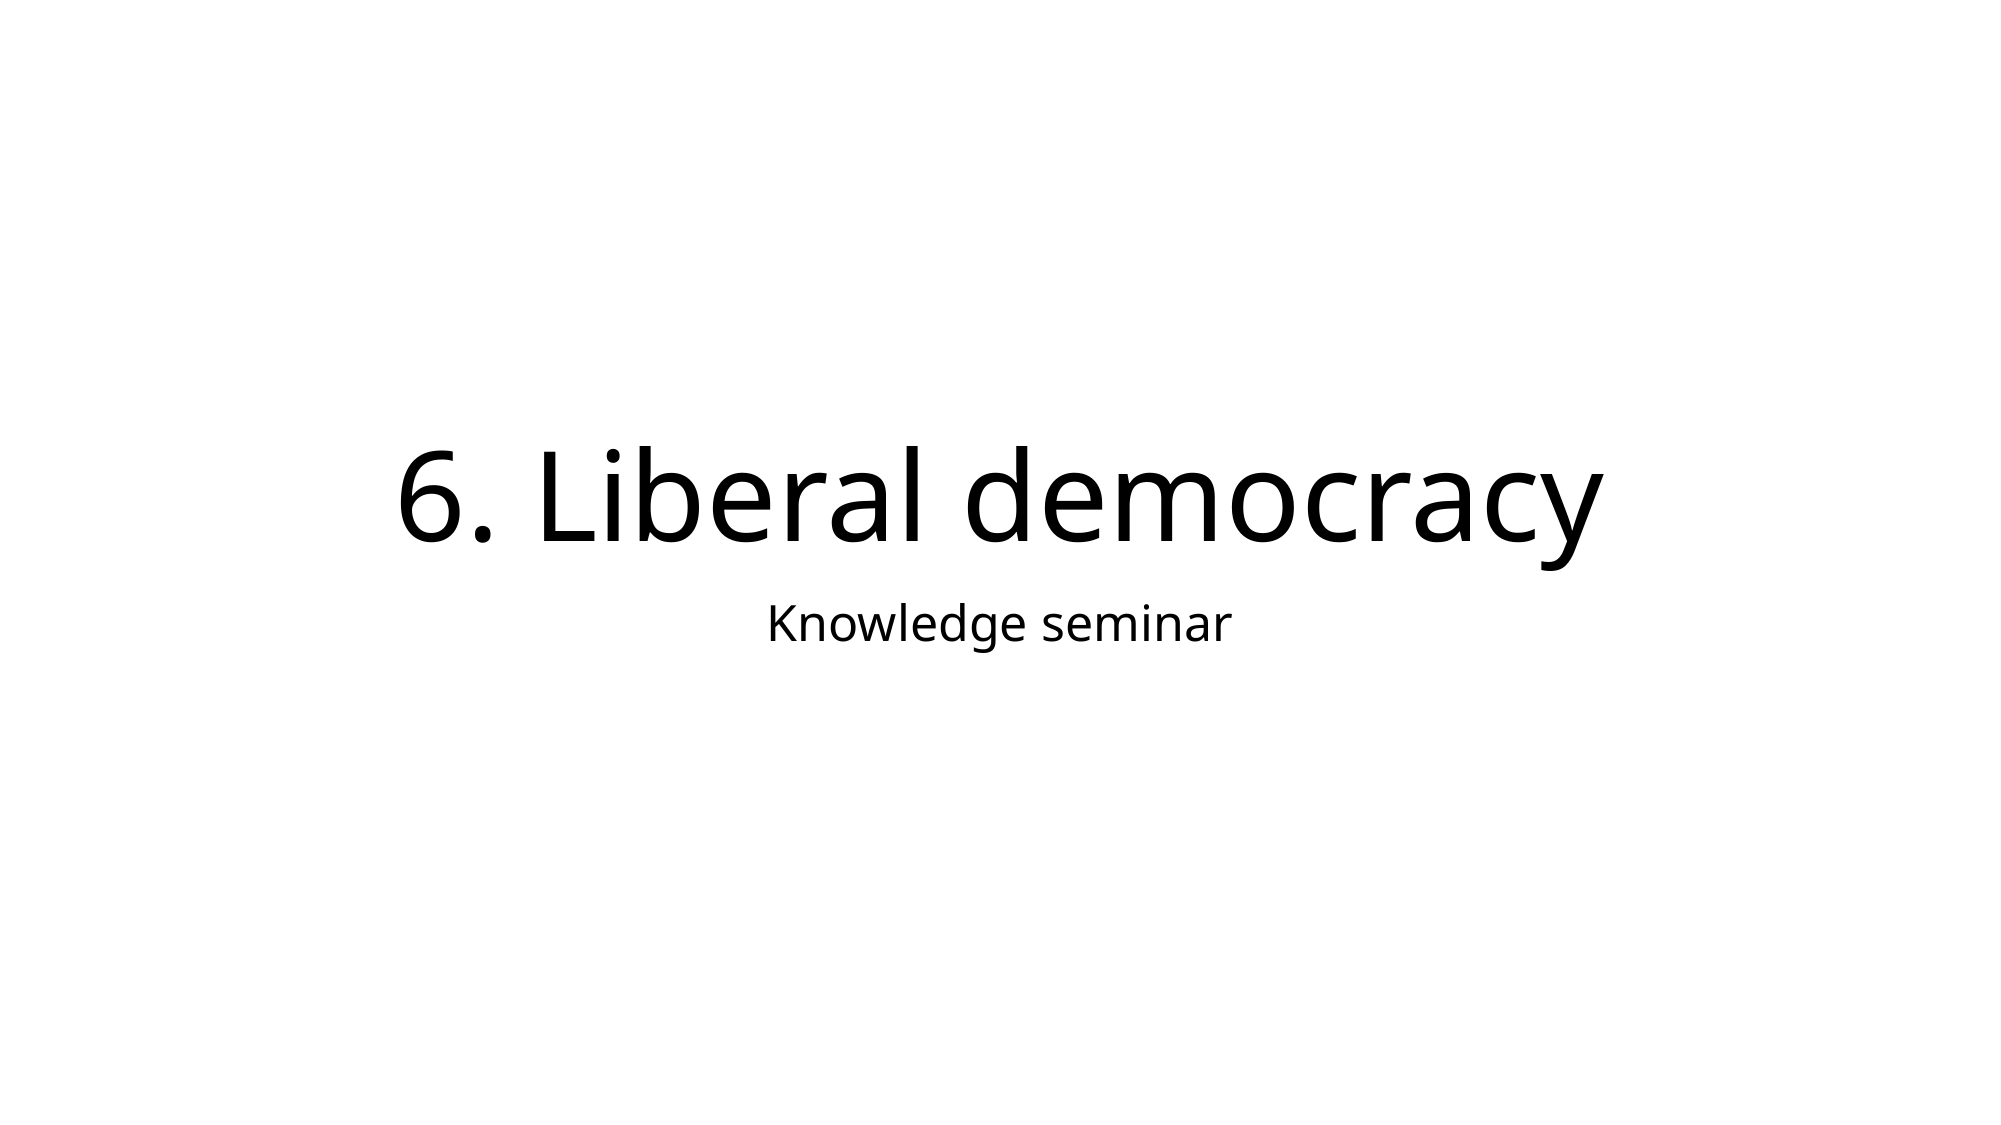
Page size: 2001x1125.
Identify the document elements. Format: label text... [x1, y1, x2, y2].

title 6. Liberal democracy [249, 184, 1750, 576]
subtitle Knowledge seminar [249, 590, 1750, 863]
